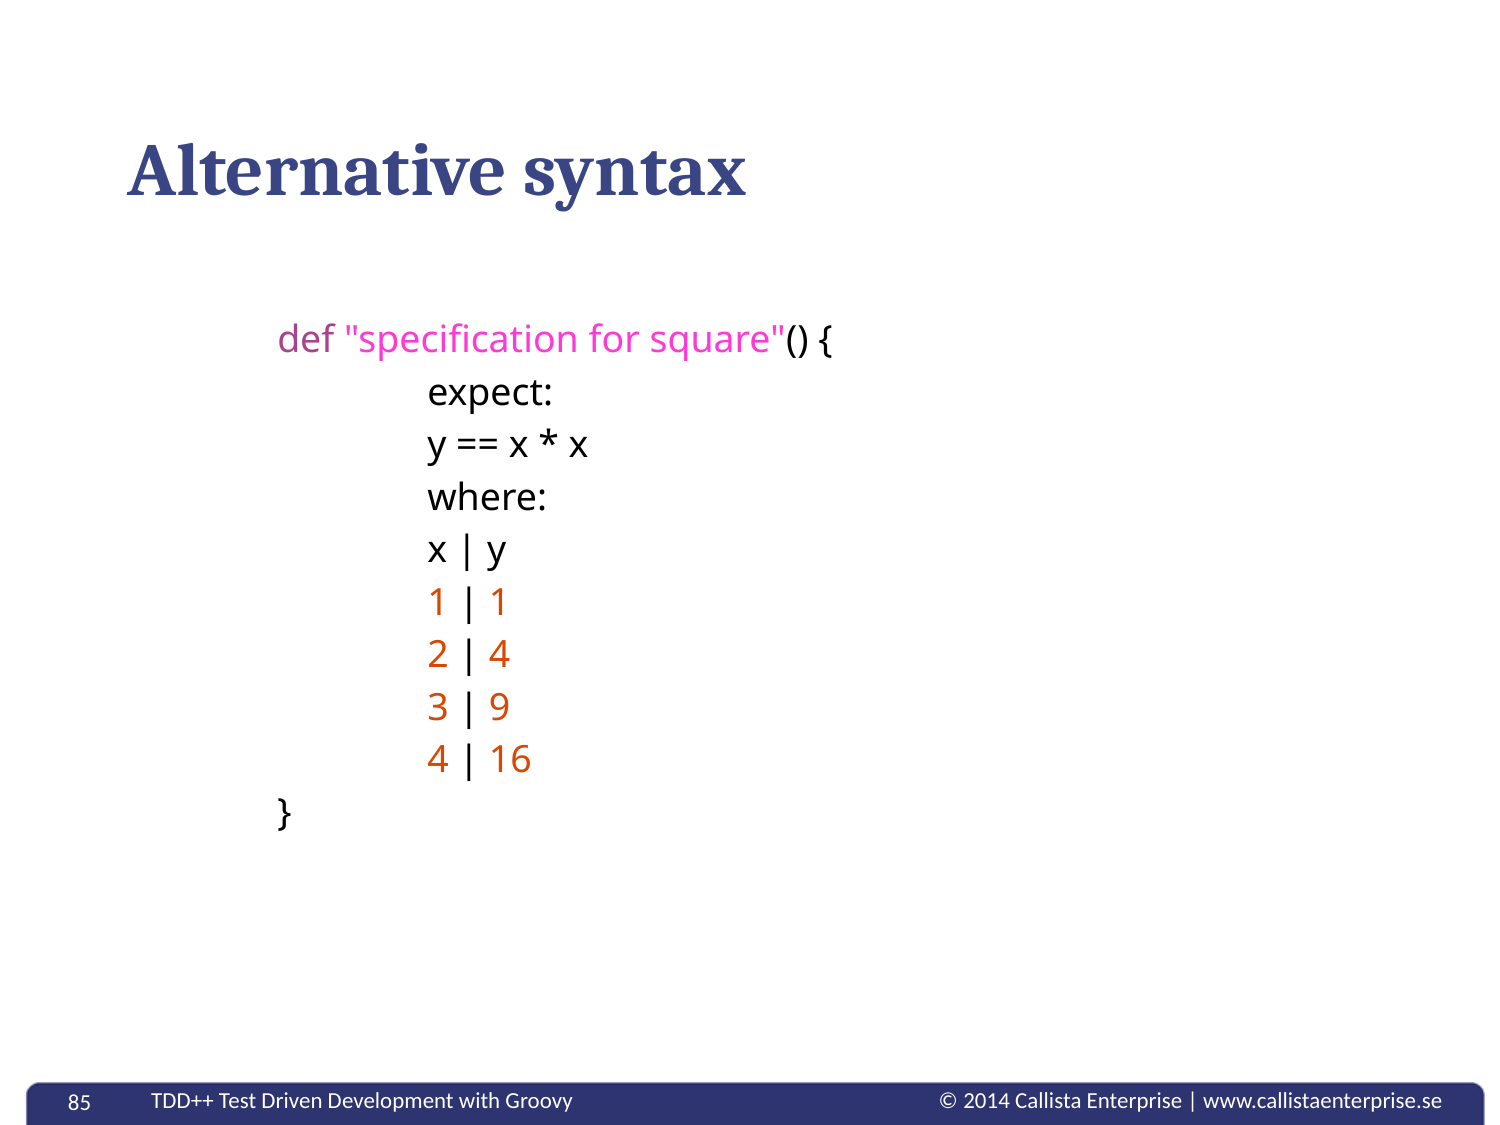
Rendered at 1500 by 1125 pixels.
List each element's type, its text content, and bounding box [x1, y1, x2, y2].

picture [0, 0, 1500, 1125]
title Alternative syntax [112, 93, 1388, 219]
list def "specification for square"() { expect: y == x * x where: x | y 1 | 1 2 | 4 3 | 9 4 | 16 } [112, 255, 1380, 1024]
